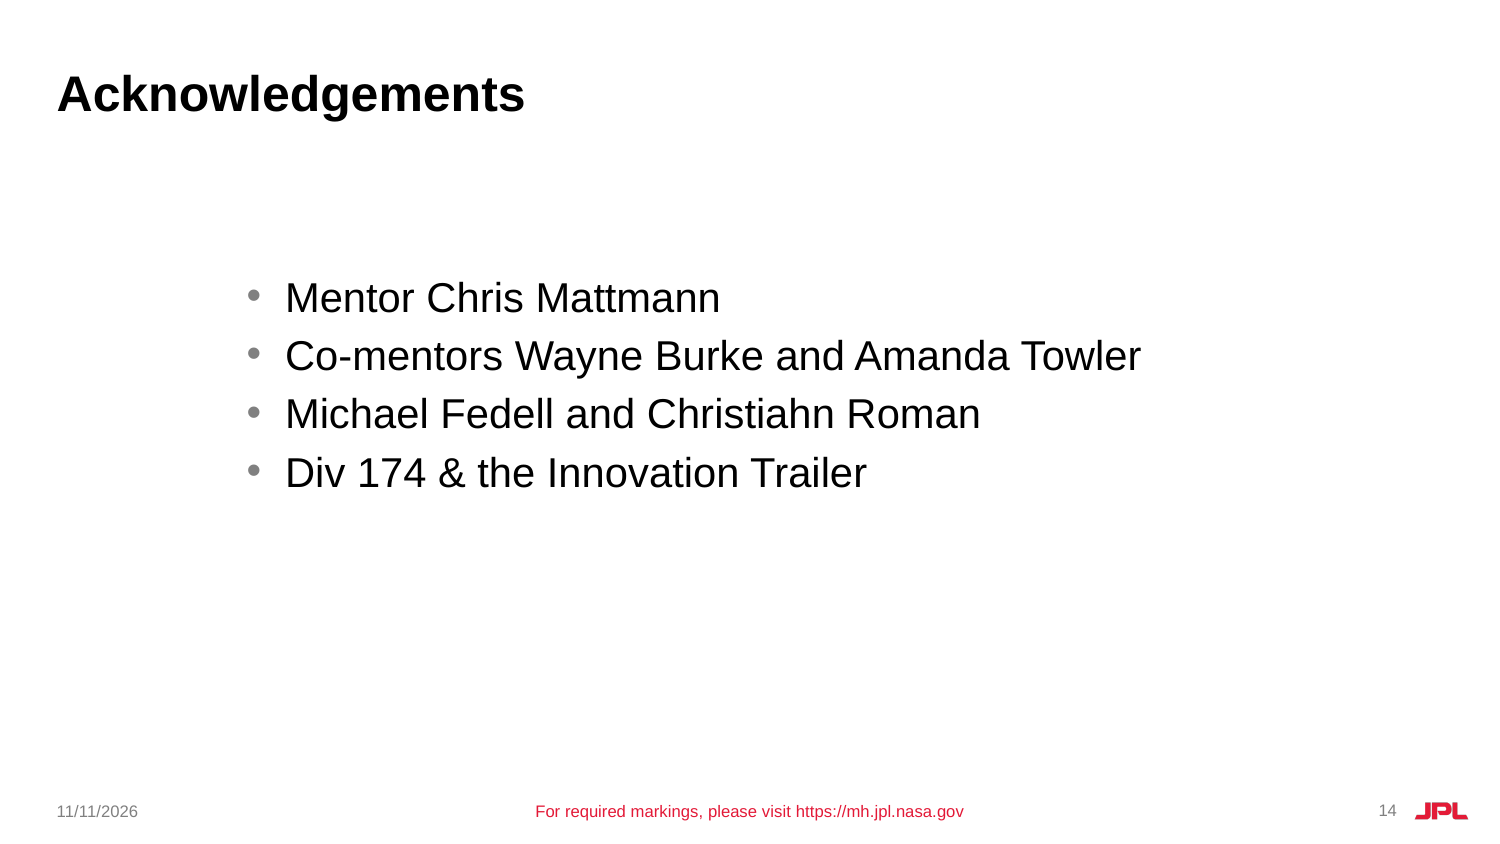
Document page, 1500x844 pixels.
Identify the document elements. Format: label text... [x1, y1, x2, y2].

footer For required markings, please visit https://mh.jpl.nasa.gov [277, 787, 1223, 833]
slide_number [41, 787, 229, 833]
title Acknowledgements [41, 53, 1439, 125]
list Mentor Chris Mattmann Co-mentors Wayne Burke and Amanda Towler Michael Fedell and Christiahn Roman Div 174 & the Innovation Trailer [231, 262, 1269, 709]
slide_number 14 [1265, 787, 1412, 833]
